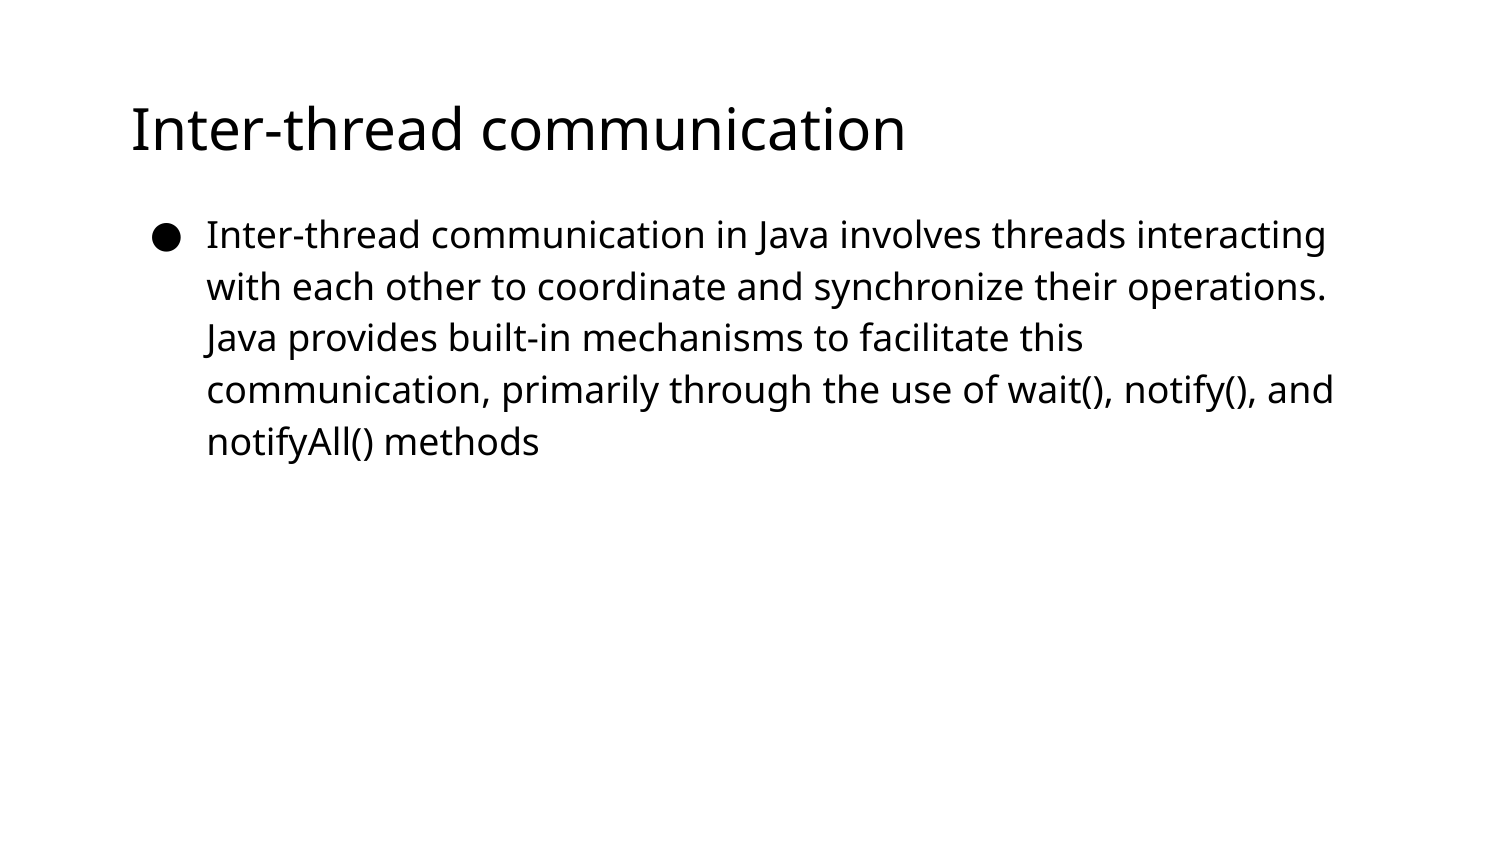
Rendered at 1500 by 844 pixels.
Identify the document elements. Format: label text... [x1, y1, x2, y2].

title Inter-thread communication [116, 88, 1384, 167]
list Inter-thread communication in Java involves threads interacting with each other to coordinate and synchronize their operations. Java provides built-in mechanisms to facilitate this communication, primarily through the use of wait(), notify(), and notifyAll() methods [116, 189, 1384, 756]
